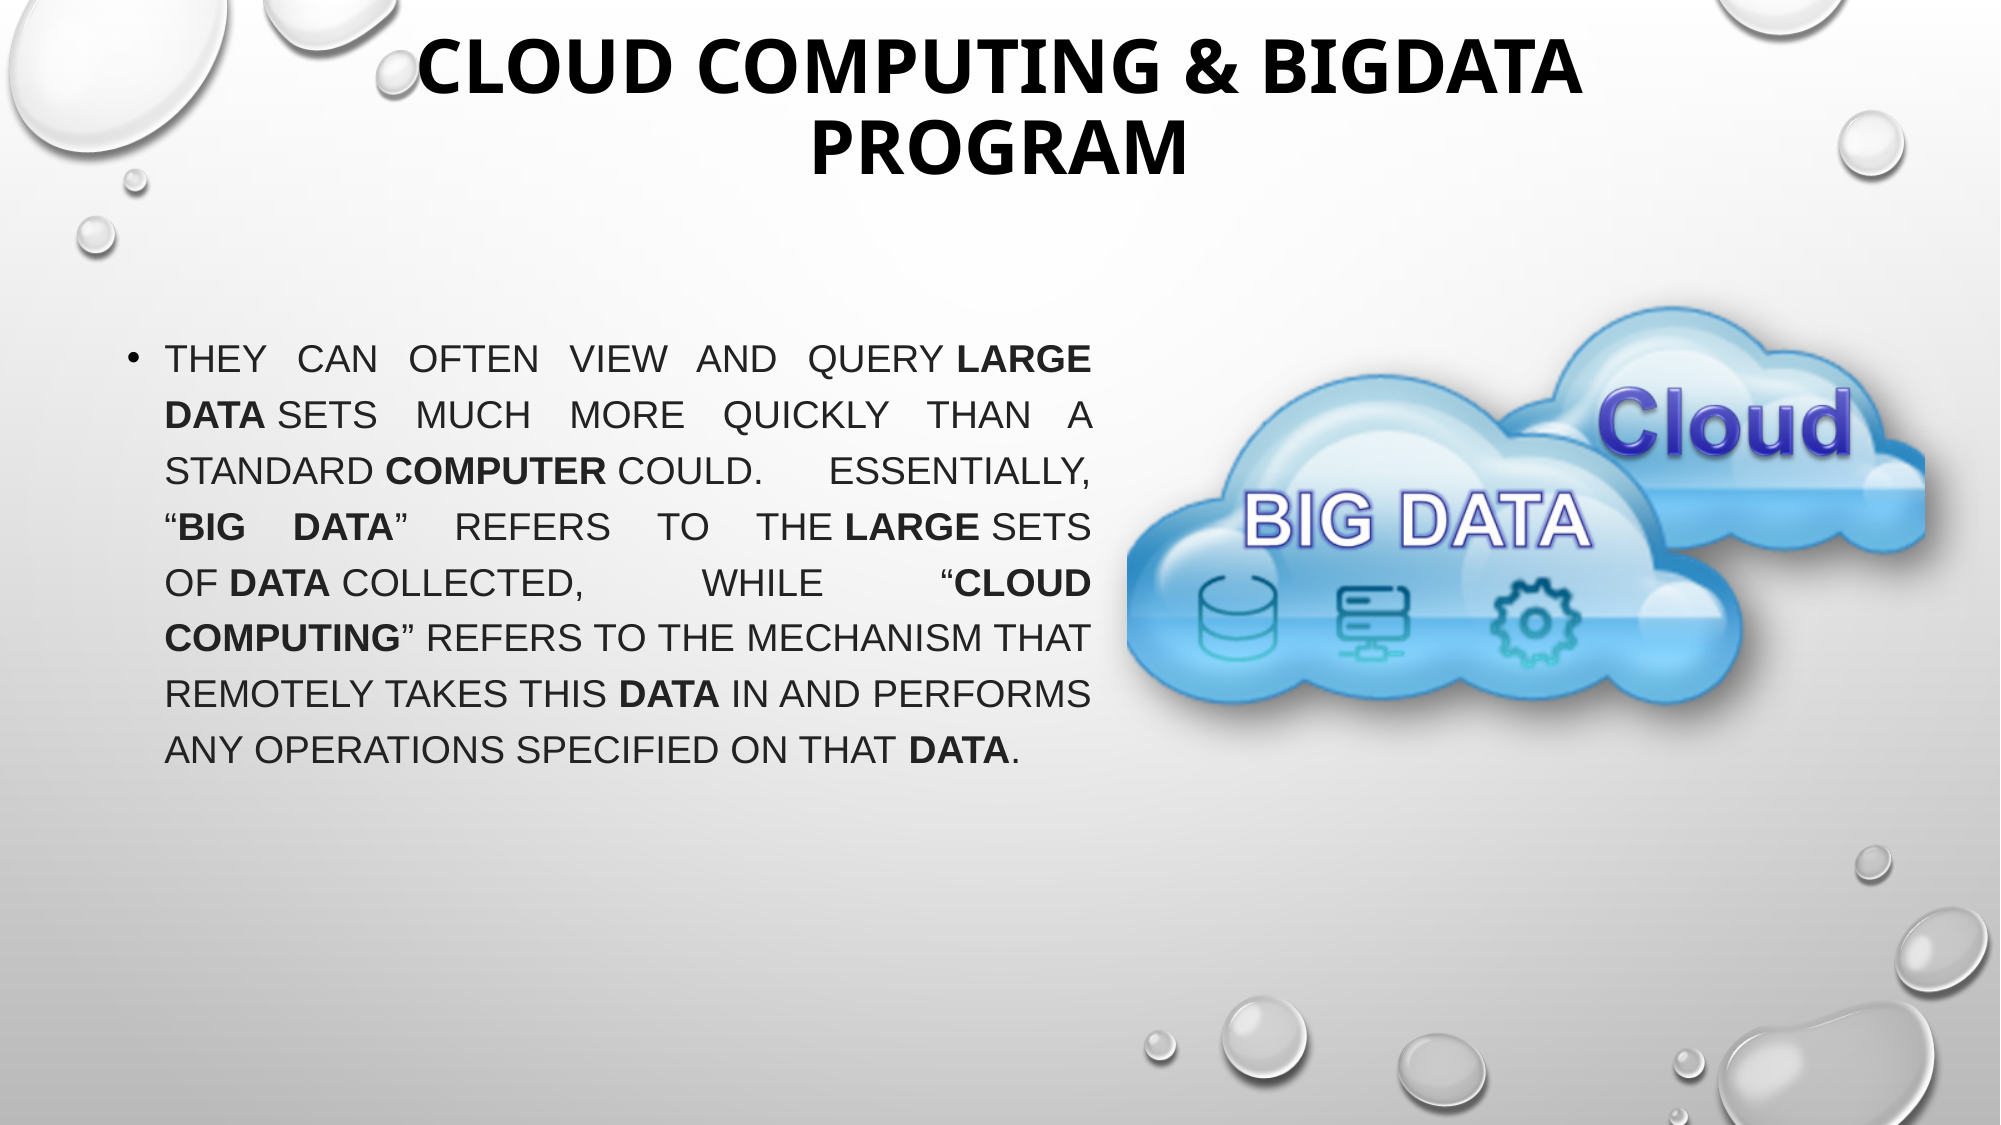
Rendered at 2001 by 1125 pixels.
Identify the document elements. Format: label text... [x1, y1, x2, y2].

picture [0, 0, 2000, 1125]
title Cloud computing & Bigdata program [281, 44, 1719, 175]
list They can often view and query large data sets much more quickly than a standard computer could. Essentially, “Big Data” refers to the large sets of data collected, while “Cloud Computing” refers to the mechanism that remotely takes this data in and performs any operations specified on that data. [111, 317, 1107, 808]
